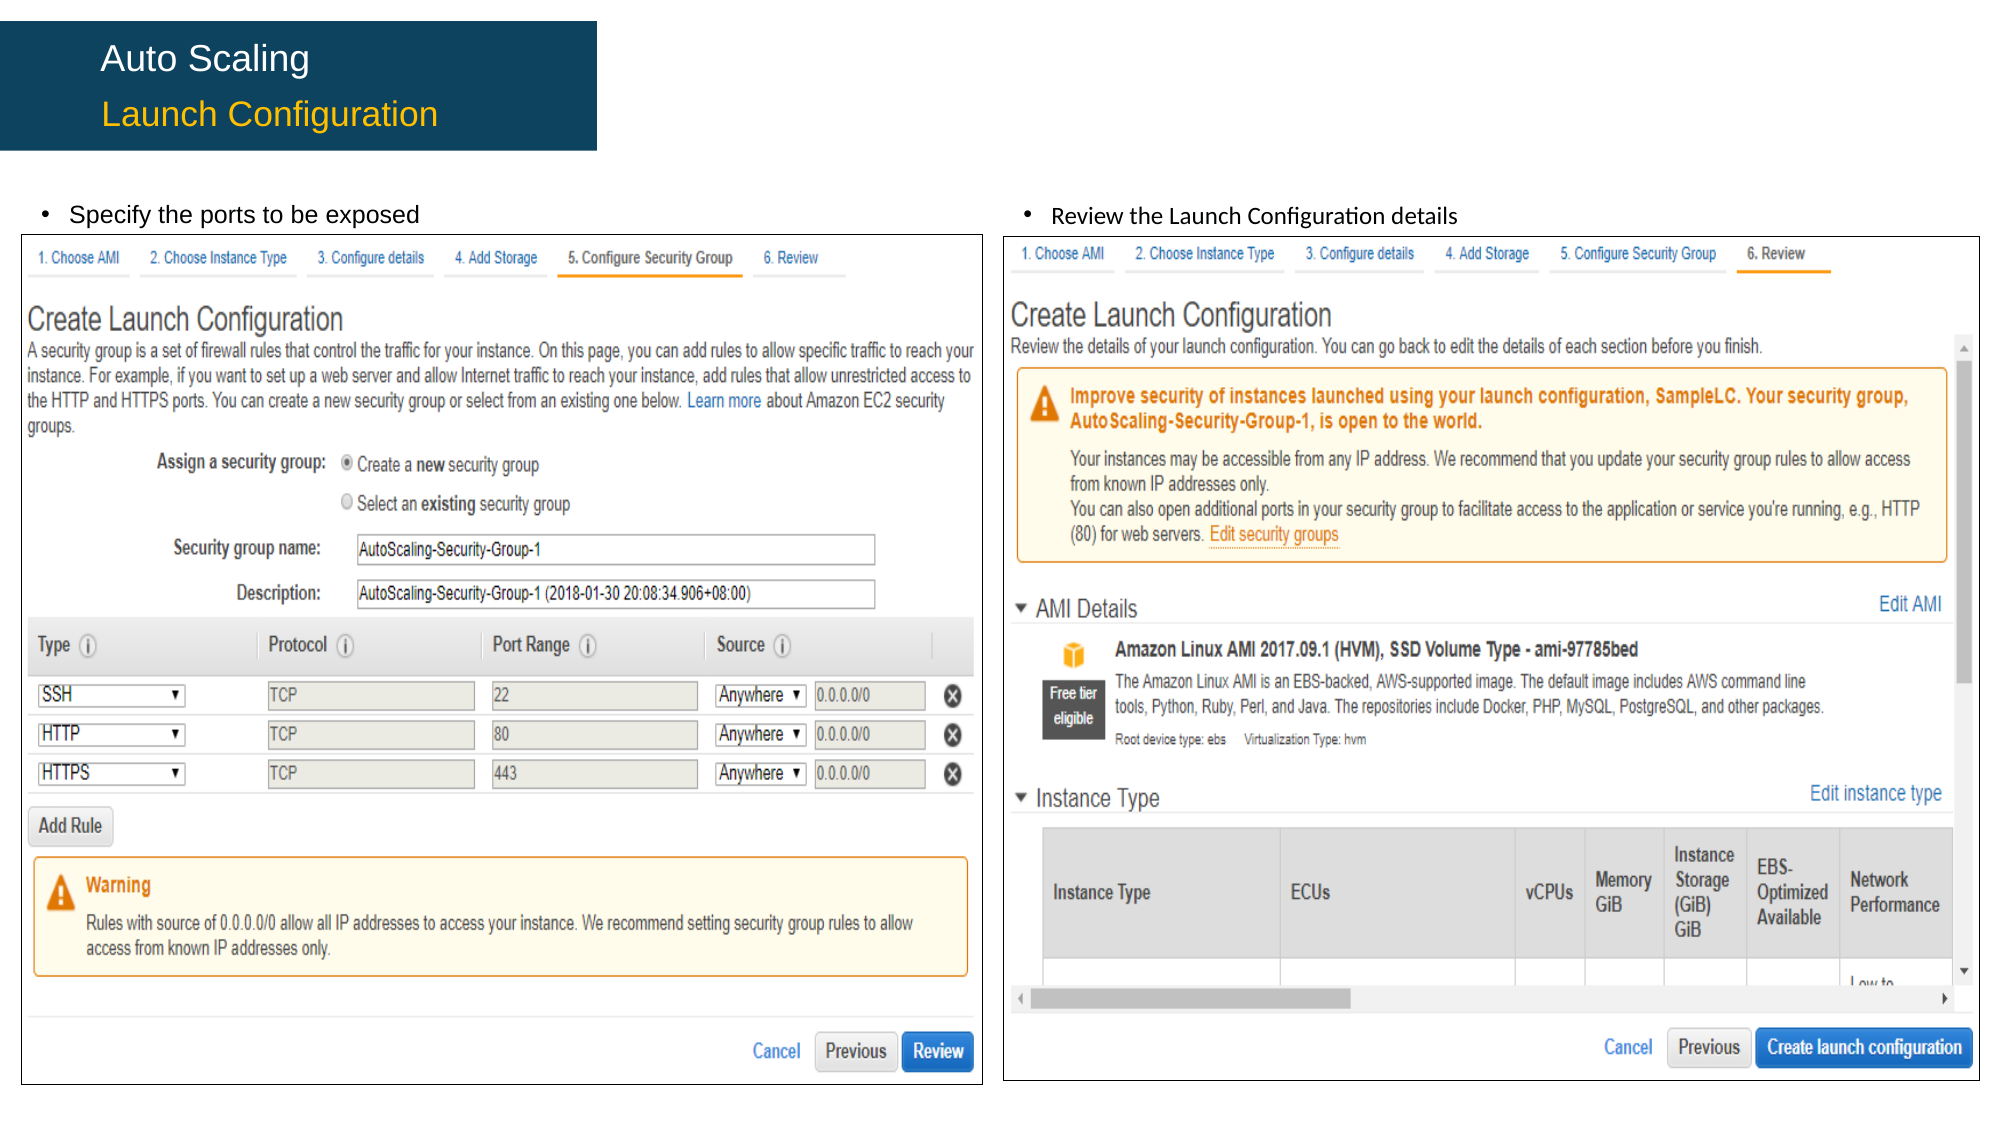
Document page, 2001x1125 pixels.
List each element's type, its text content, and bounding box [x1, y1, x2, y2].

text_box Auto Scaling [1, 27, 597, 87]
picture [1003, 236, 1980, 1081]
picture [21, 234, 983, 1085]
text_box Launch Configuration [86, 87, 597, 141]
text_box [0, 20, 598, 152]
text_box Specify the ports to be exposed [26, 197, 437, 234]
text_box Review the Launch Configuration details [1008, 197, 1474, 236]
